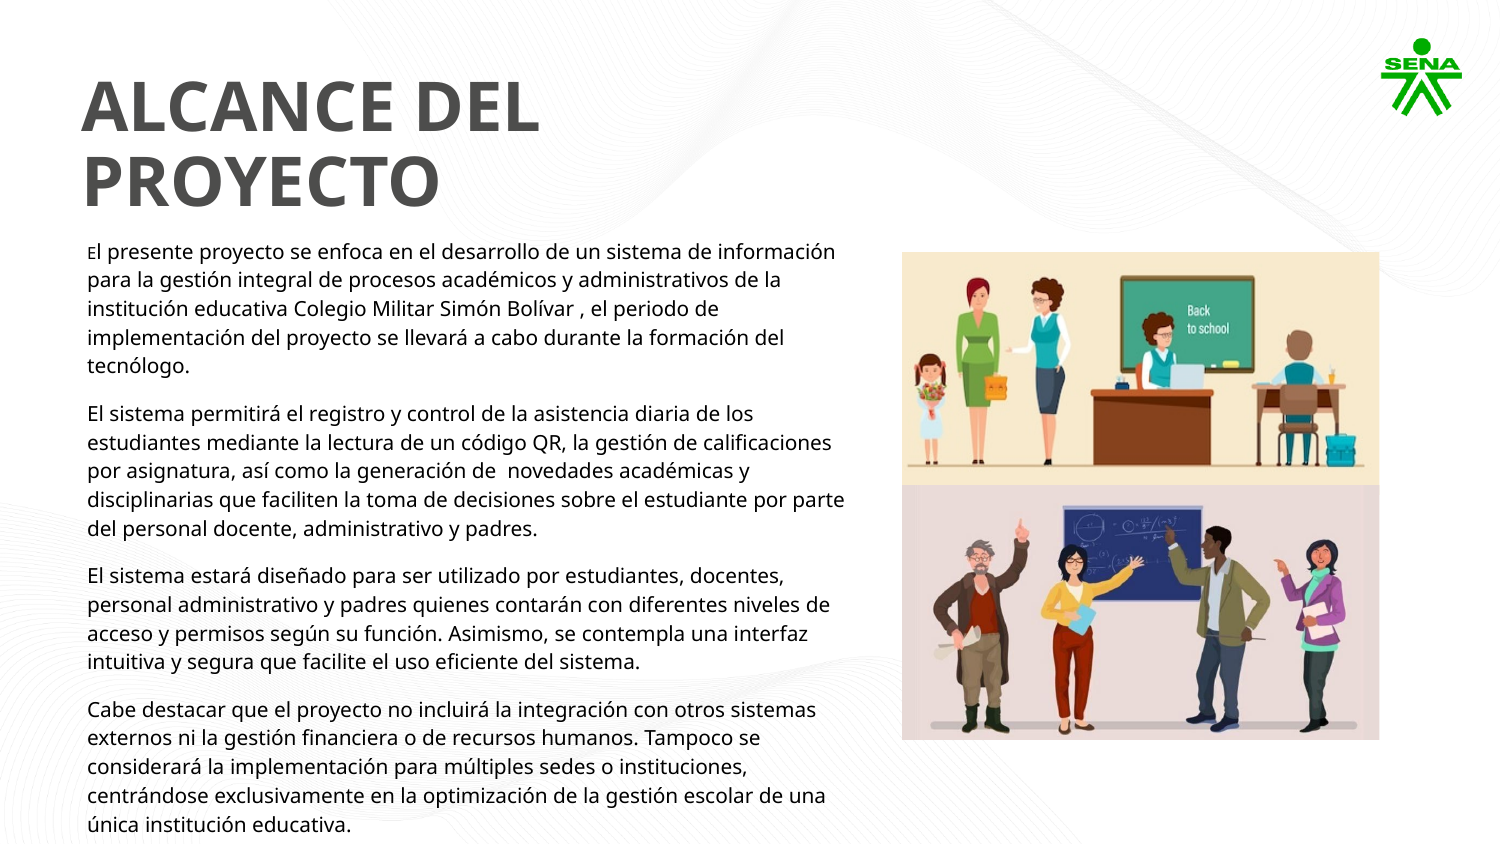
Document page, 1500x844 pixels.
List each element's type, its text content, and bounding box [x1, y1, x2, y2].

picture [0, 0, 1500, 844]
text_box ALCANCE DEL PROYECTO [67, 65, 811, 149]
text_box El presente proyecto se enfoca en el desarrollo de un sistema de información para la gestión integral de procesos académicos y administrativos de la institución educativa Colegio Militar Simón Bolívar , el periodo de implementación del proyecto se llevará a cabo durante la formación del tecnólogo. El sistema permitirá el registro y control de la asistencia diaria de los estudiantes mediante la lectura de un código QR, la gestión de calificaciones por asignatura, así como la generación de novedades académicas y disciplinarias que faciliten la toma de decisiones sobre el estudiante por parte del personal docente, administrativo y padres. El sistema estará diseñado para ser utilizado por estudiantes, docentes, personal administrativo y padres quienes contarán con diferentes niveles de acceso y permisos según su función. Asimismo, se contempla una interfaz intuitiva y segura que facilite el uso eficiente del sistema. Cabe destacar que el proyecto no incluirá la integración con otros sistemas externos ni la gestión financiera o de recursos humanos. Tampoco se considerará la implementación para múltiples sedes o instituciones, centrándose exclusivamente en la optimización de la gestión escolar de una única institución educativa. [73, 227, 880, 844]
